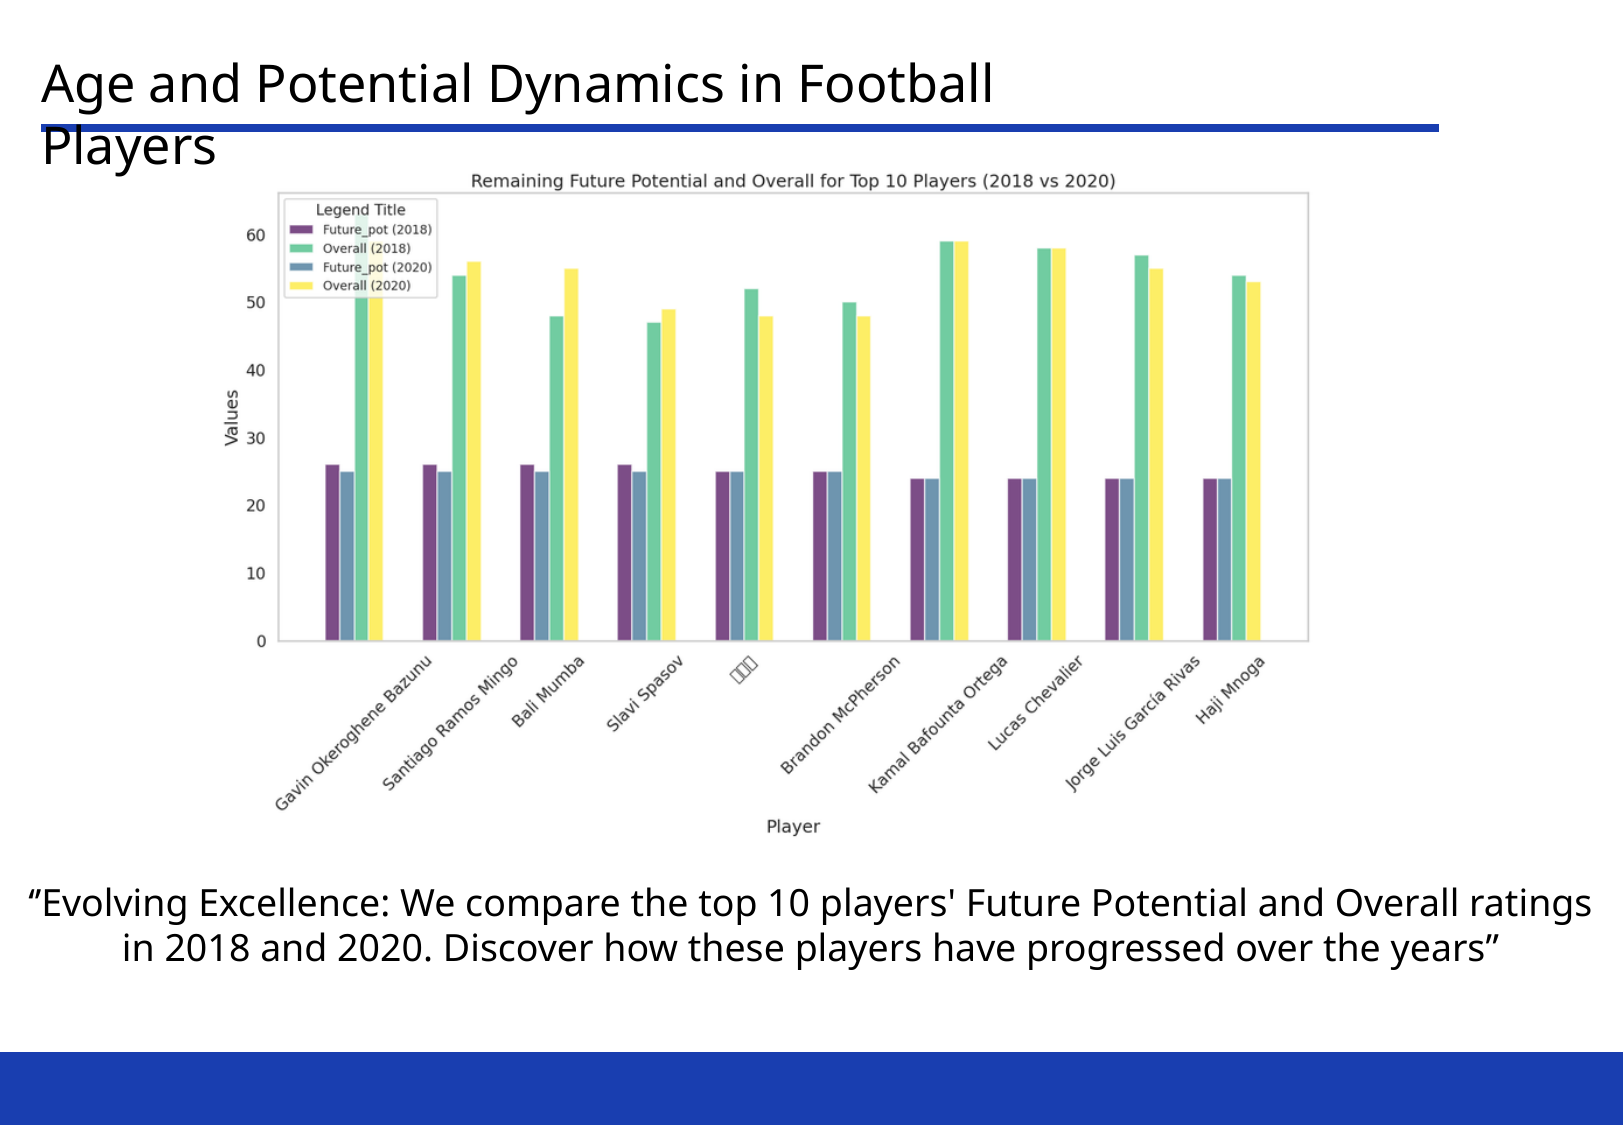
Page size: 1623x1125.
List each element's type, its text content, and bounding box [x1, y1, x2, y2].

text_box Age and Potential Dynamics in Football Players [41, 49, 730, 175]
text_box Age and Potential Dynamics in Football Players [748, 49, 1087, 175]
text_box [218, 168, 1315, 842]
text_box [735, 0, 745, 827]
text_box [0, 1051, 1623, 1125]
text_box ‘’Evolving Excellence: We compare the top 10 players' Future Potential and Overall ratings in 2018 and 2020. Discover how these players have progressed over the years” [16, 878, 1607, 969]
